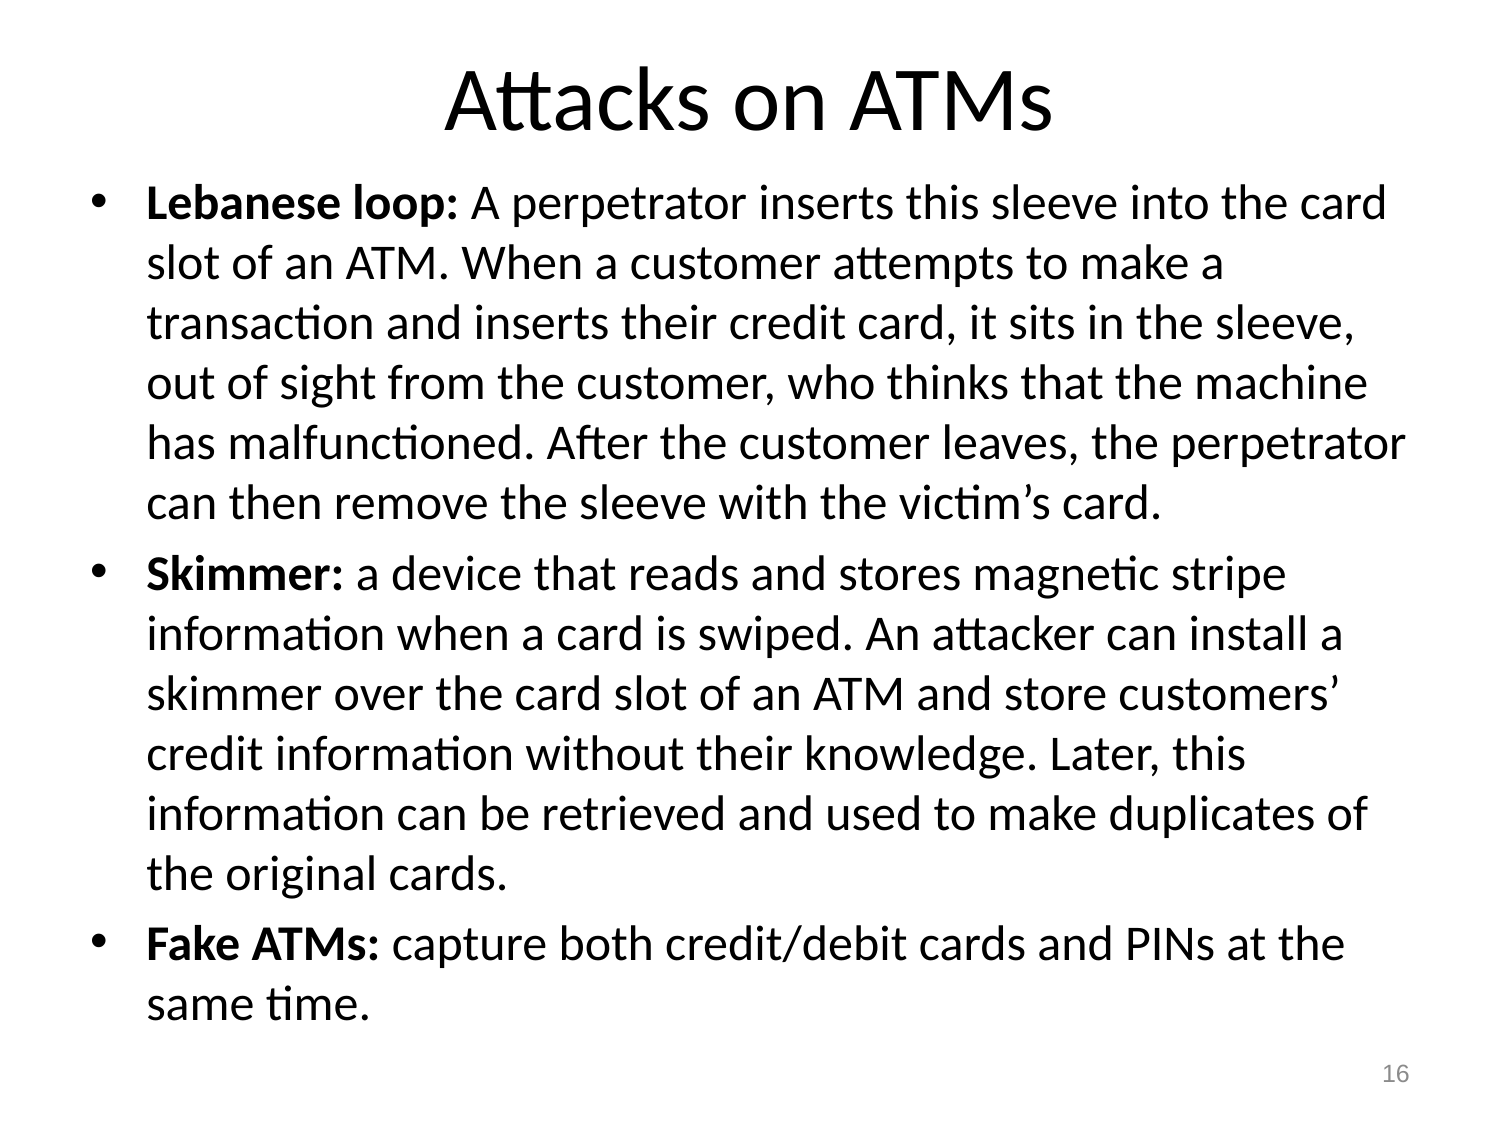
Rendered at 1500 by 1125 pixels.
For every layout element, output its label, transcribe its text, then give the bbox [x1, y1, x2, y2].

slide_number 16 [1074, 1042, 1425, 1103]
list Lebanese loop: A perpetrator inserts this sleeve into the card slot of an ATM. When a customer attempts to make a transaction and inserts their credit card, it sits in the sleeve, out of sight from the customer, who thinks that the machine has malfunctioned. After the customer leaves, the perpetrator can then remove the sleeve with the victim’s card. Skimmer: a device that reads and stores magnetic stripe information when a card is swiped. An attacker can install a skimmer over the card slot of an ATM and store customers’ credit information without their knowledge. Later, this information can be retrieved and used to make duplicates of the original cards. Fake ATMs: capture both credit/debit cards and PINs at the same time. [74, 162, 1426, 1063]
title Attacks on ATMs [74, 0, 1426, 162]
